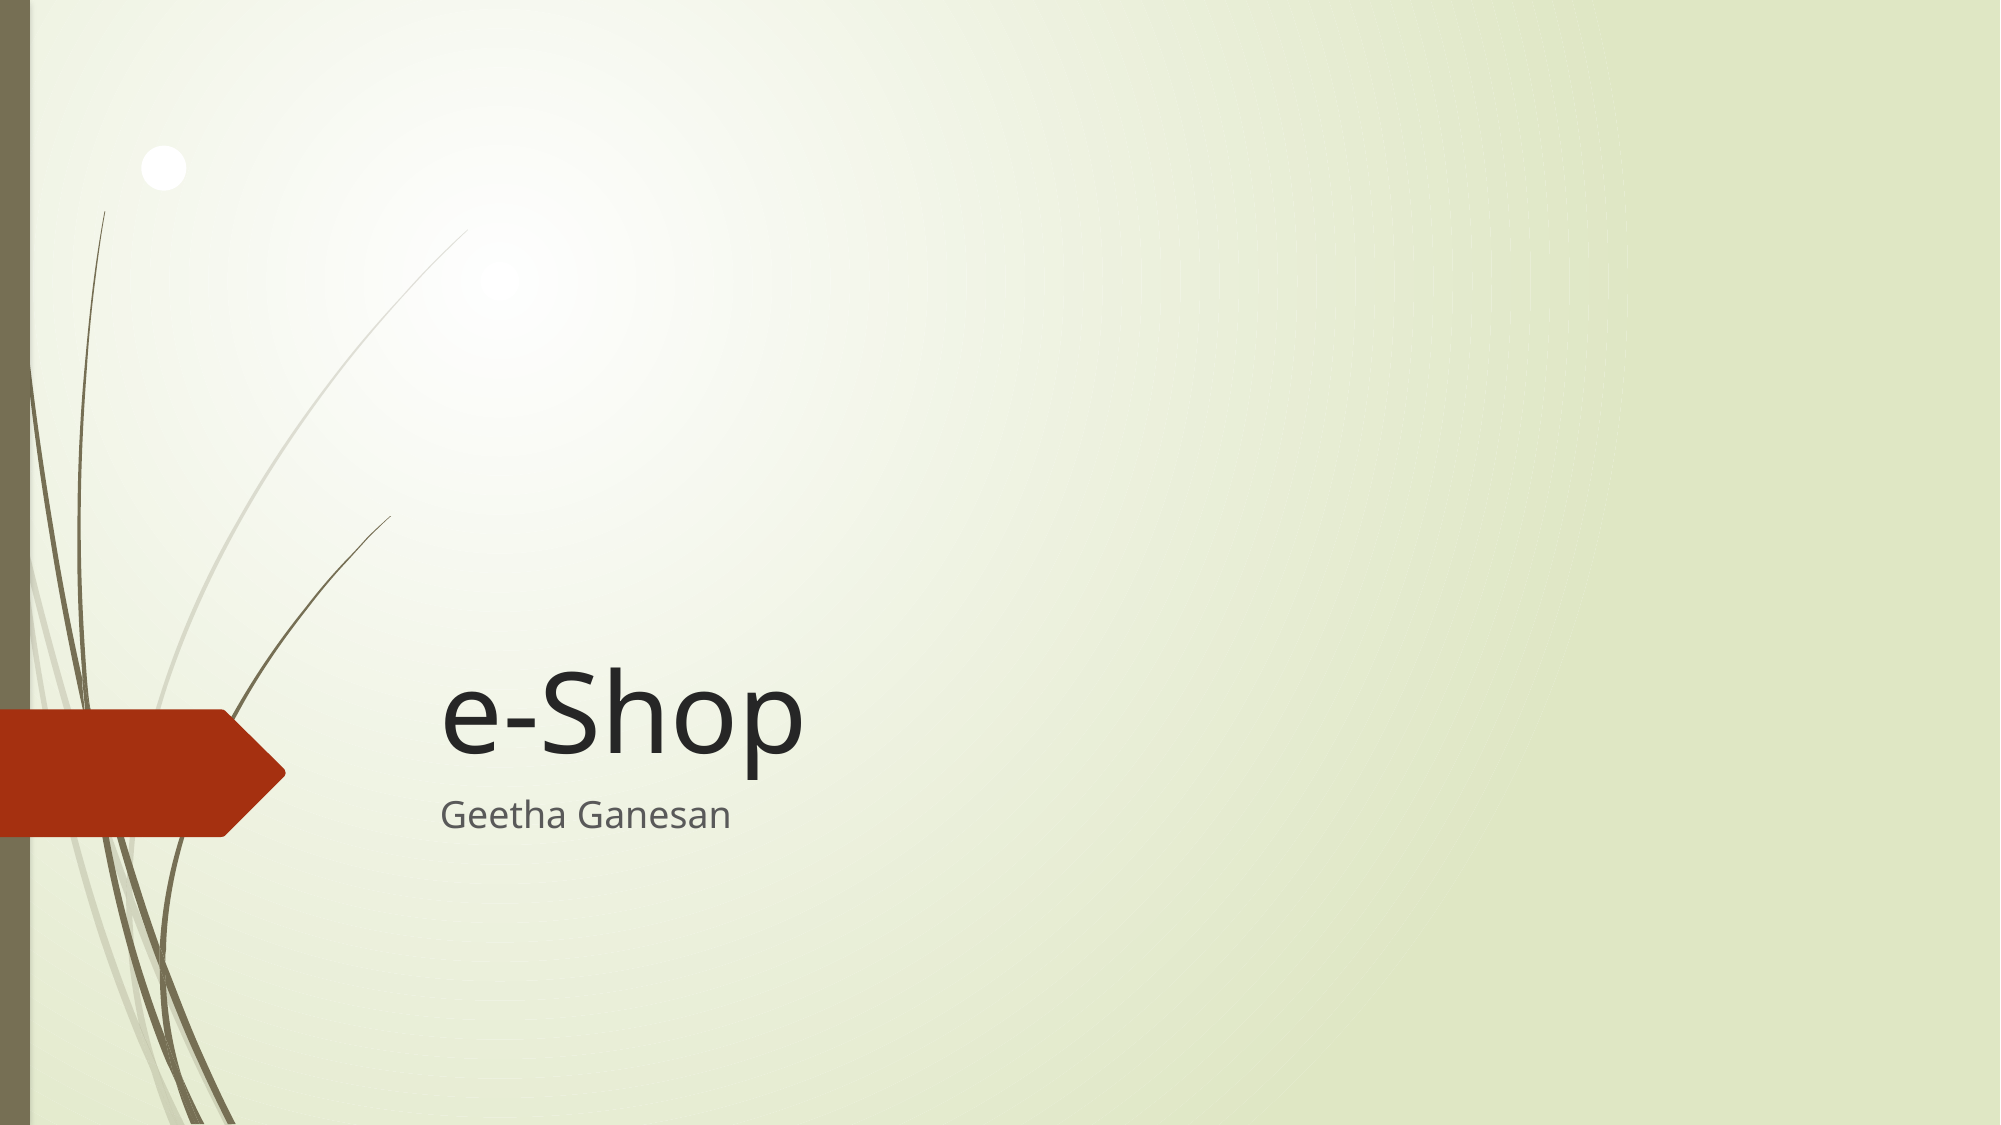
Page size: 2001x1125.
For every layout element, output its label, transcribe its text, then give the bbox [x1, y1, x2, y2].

title e-Shop [424, 412, 1888, 783]
subtitle Geetha Ganesan [424, 783, 1888, 969]
